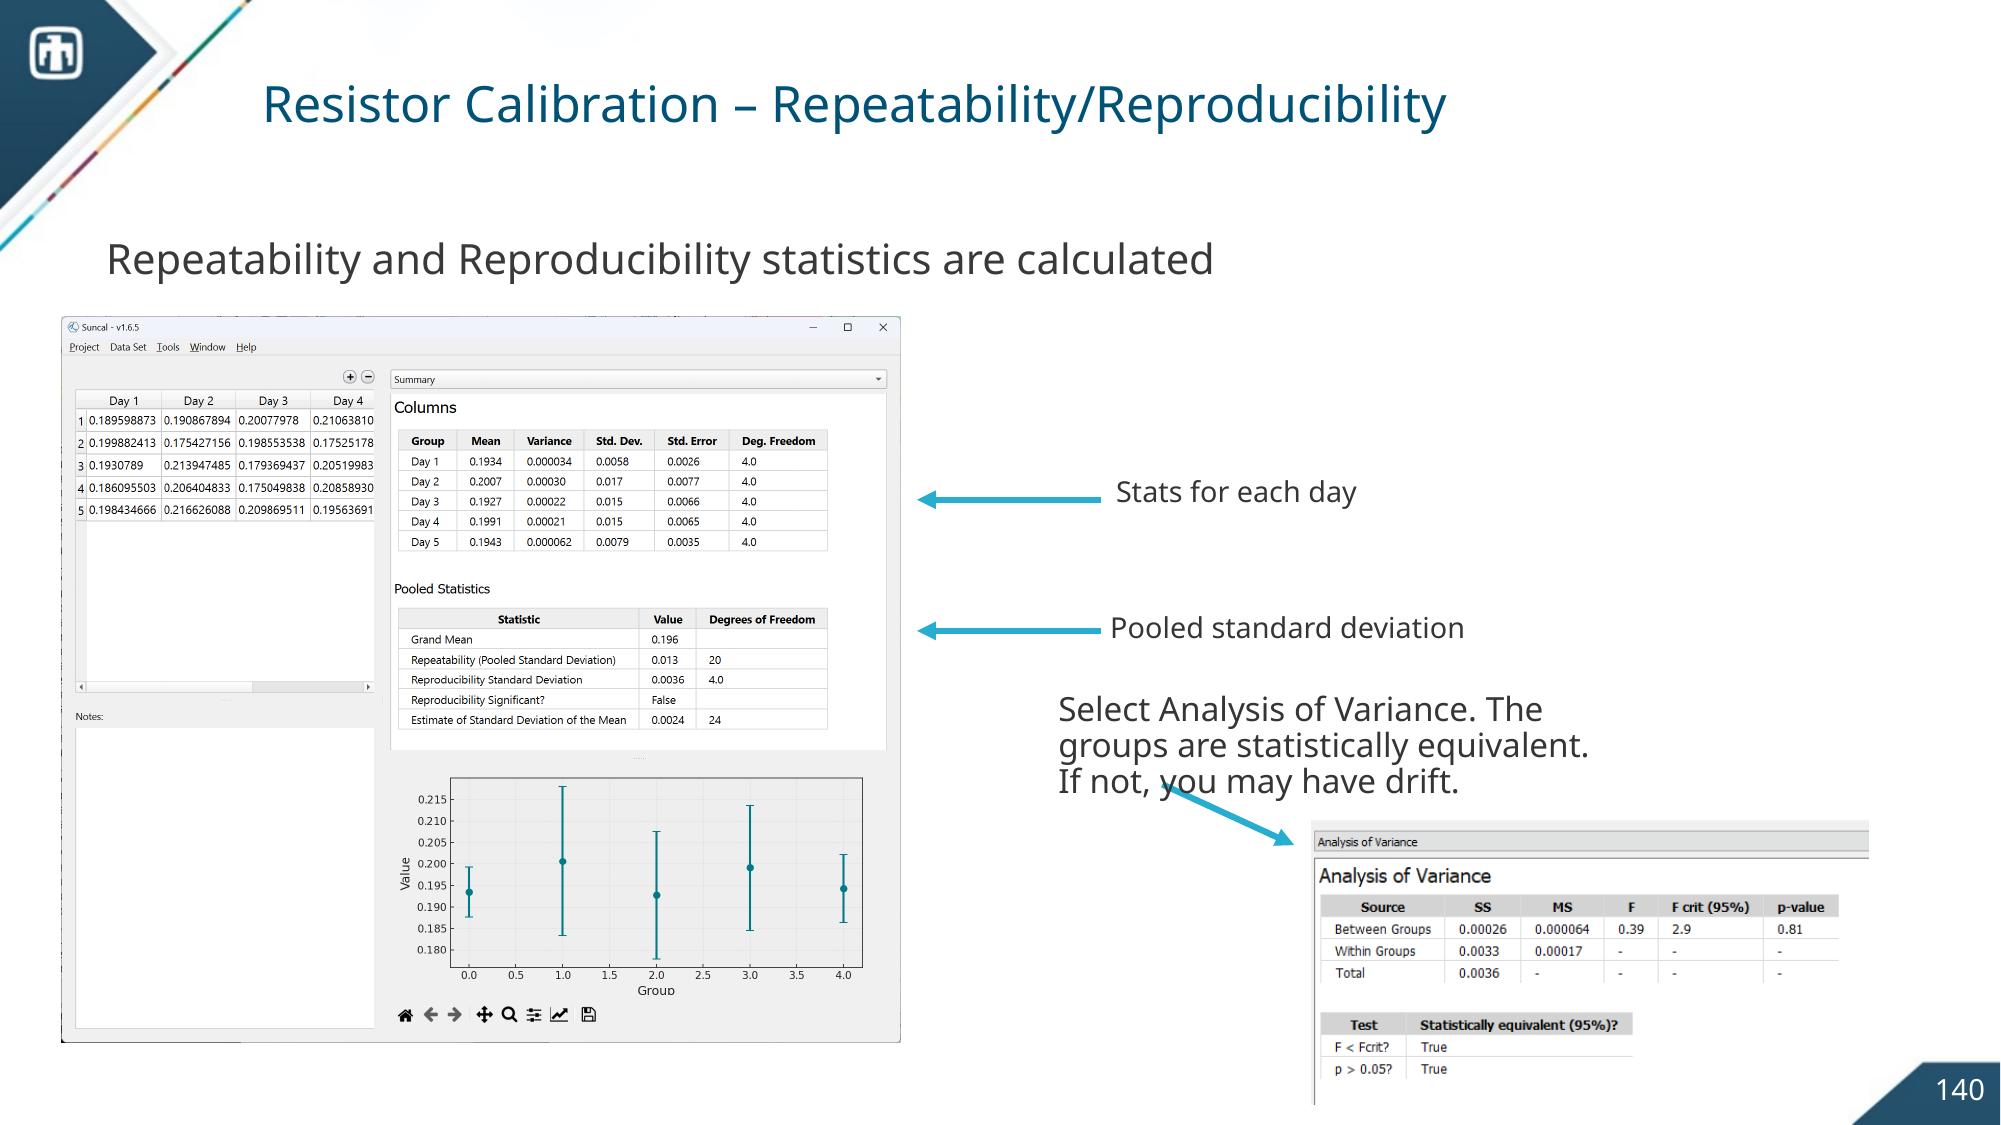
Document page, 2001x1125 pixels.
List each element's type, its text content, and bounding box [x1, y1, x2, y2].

list Repeatability and Reproducibility statistics are calculated [106, 231, 1919, 317]
slide_number 140 [1919, 1061, 2000, 1122]
picture [0, 0, 2001, 1125]
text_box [1162, 784, 1295, 846]
title Resistor Calibration – Repeatability/Reproducibility [262, 42, 1919, 170]
text_box Pooled standard deviation [1110, 606, 1513, 670]
text_box Select Analysis of Variance. The groups are statistically equivalent. If not, you may have drift. [1058, 685, 1616, 824]
text_box Stats for each day [1116, 470, 1408, 534]
